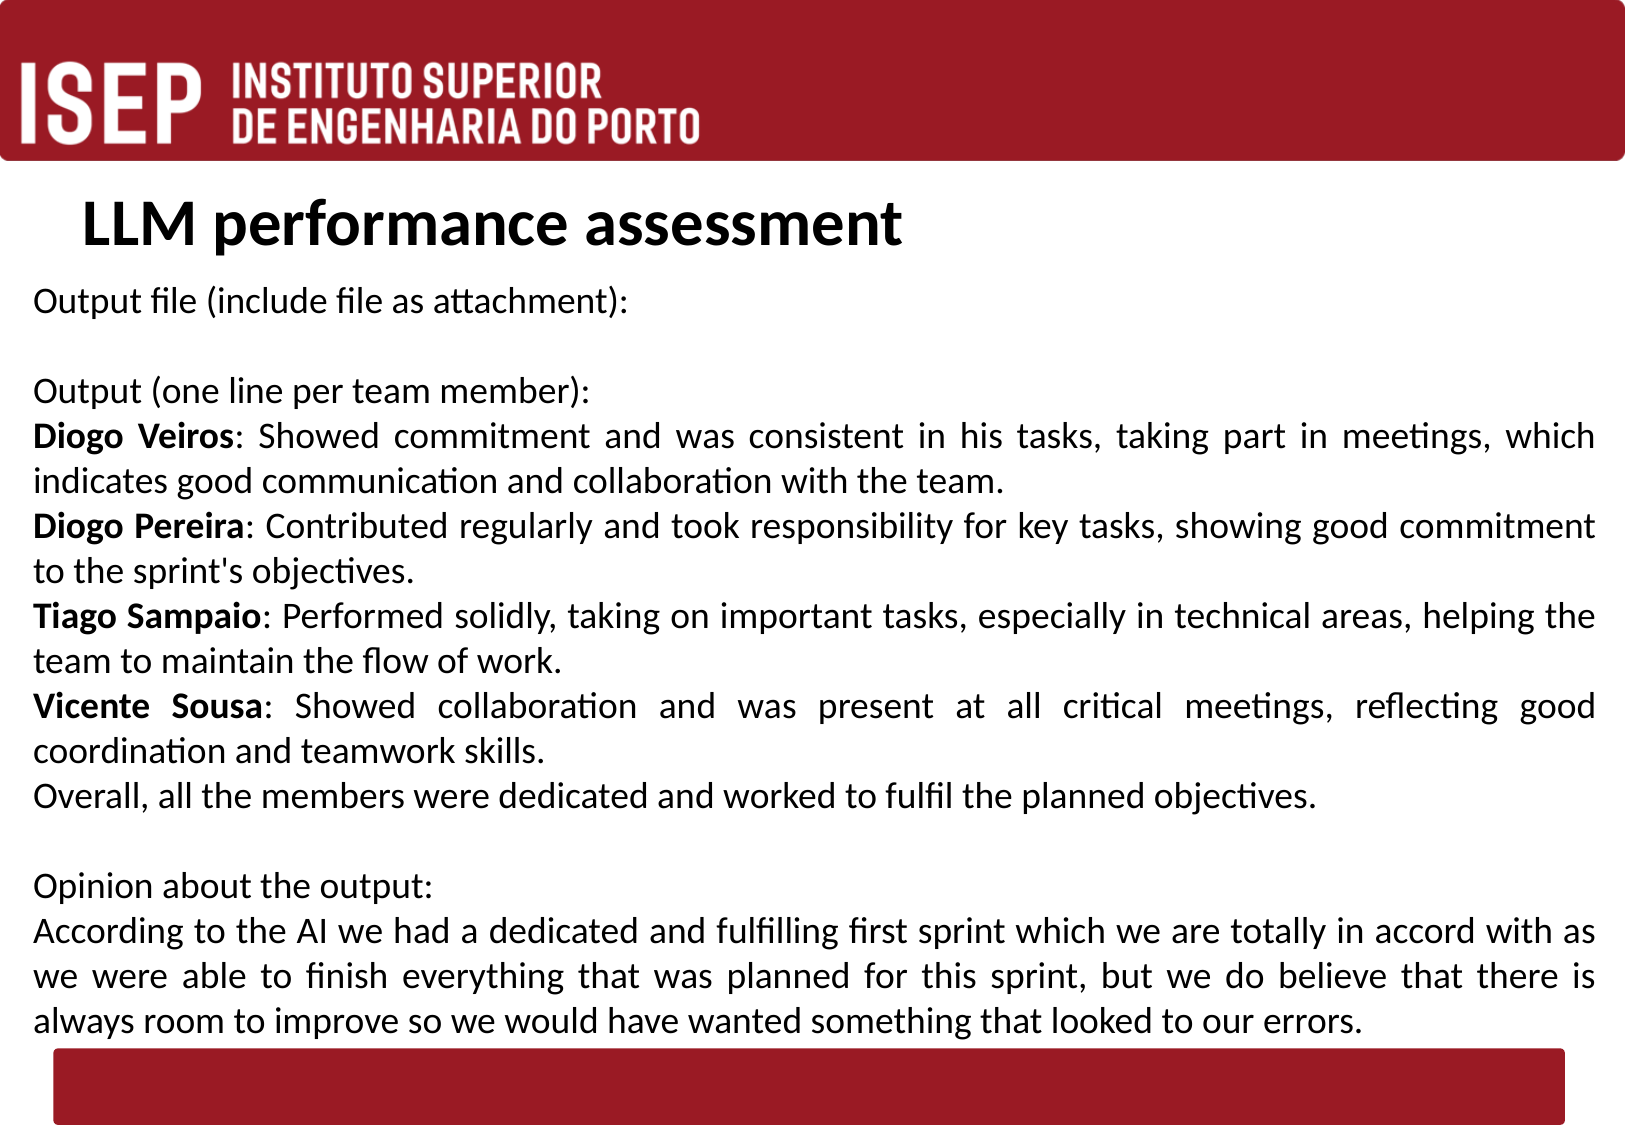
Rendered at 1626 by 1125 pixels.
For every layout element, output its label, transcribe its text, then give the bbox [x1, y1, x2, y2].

picture [0, 0, 1625, 162]
title LLM performance assessment [67, 164, 1552, 258]
text_box Output file (include file as attachment): Output (one line per team member): Diogo Veiros: Showed commitment and was consistent in his tasks, taking part in meetings, which indicates good communication and collaboration with the team. Diogo Pereira: Contributed regularly and took responsibility for key tasks, showing good commitment to the sprint's objectives. Tiago Sampaio: Performed solidly, taking on important tasks, especially in technical areas, helping the team to maintain the flow of work. Vicente Sousa: Showed collaboration and was present at all critical meetings, reflecting good coordination and teamwork skills. Overall, all the members were dedicated and worked to fulfil the planned objectives. Opinion about the output: According to the AI we had a dedicated and fulfilling first sprint which we are totally in accord with as we were able to finish everything that was planned for this sprint, but we do believe that there is always room to improve so we would have wanted something that looked to our errors. [18, 260, 1613, 1057]
